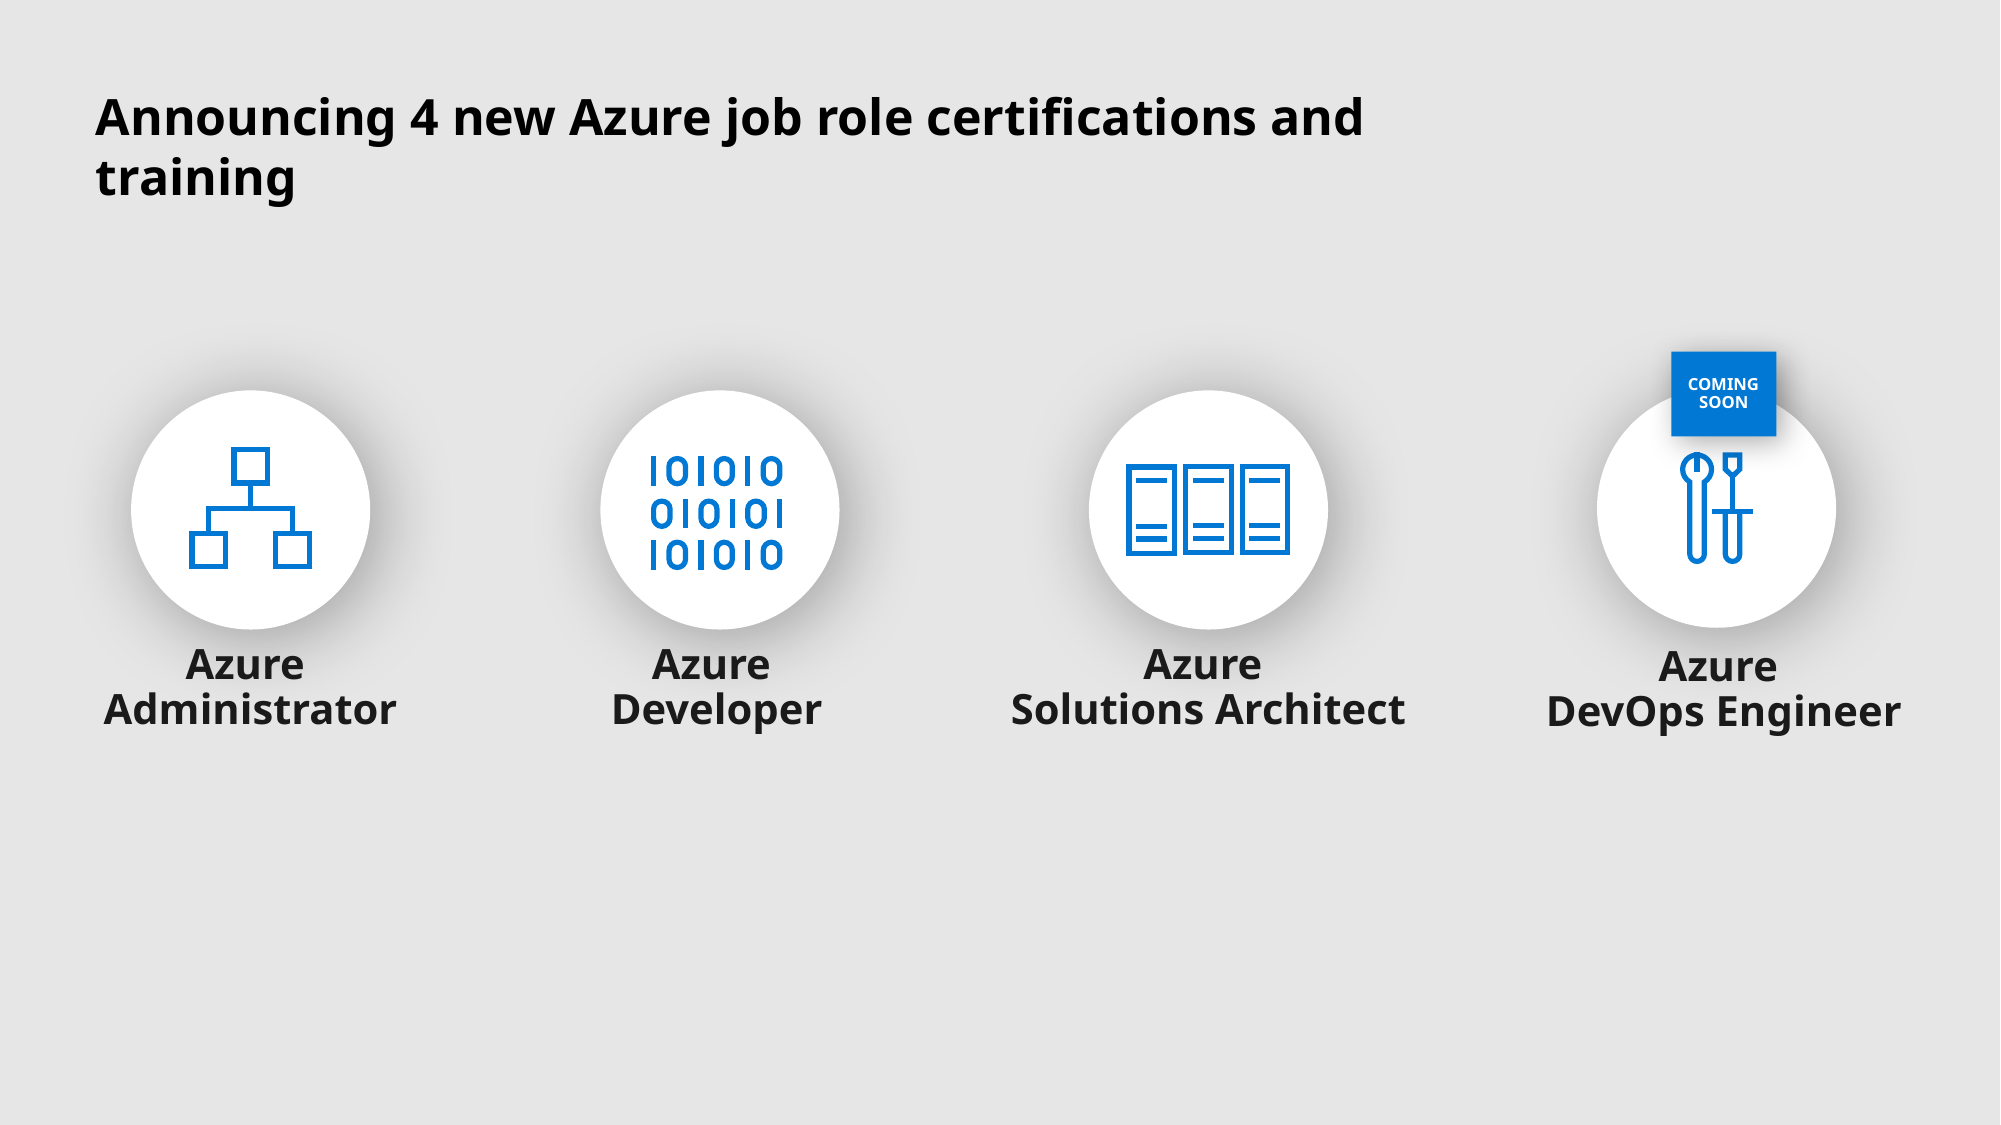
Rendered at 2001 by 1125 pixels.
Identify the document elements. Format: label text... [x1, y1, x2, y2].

text_box COMING SOON [1671, 351, 1777, 388]
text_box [67, 390, 434, 735]
title Announcing 4 new Azure job role certifications and training [95, 75, 1417, 137]
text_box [1535, 388, 1912, 737]
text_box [552, 390, 882, 735]
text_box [999, 390, 1418, 735]
